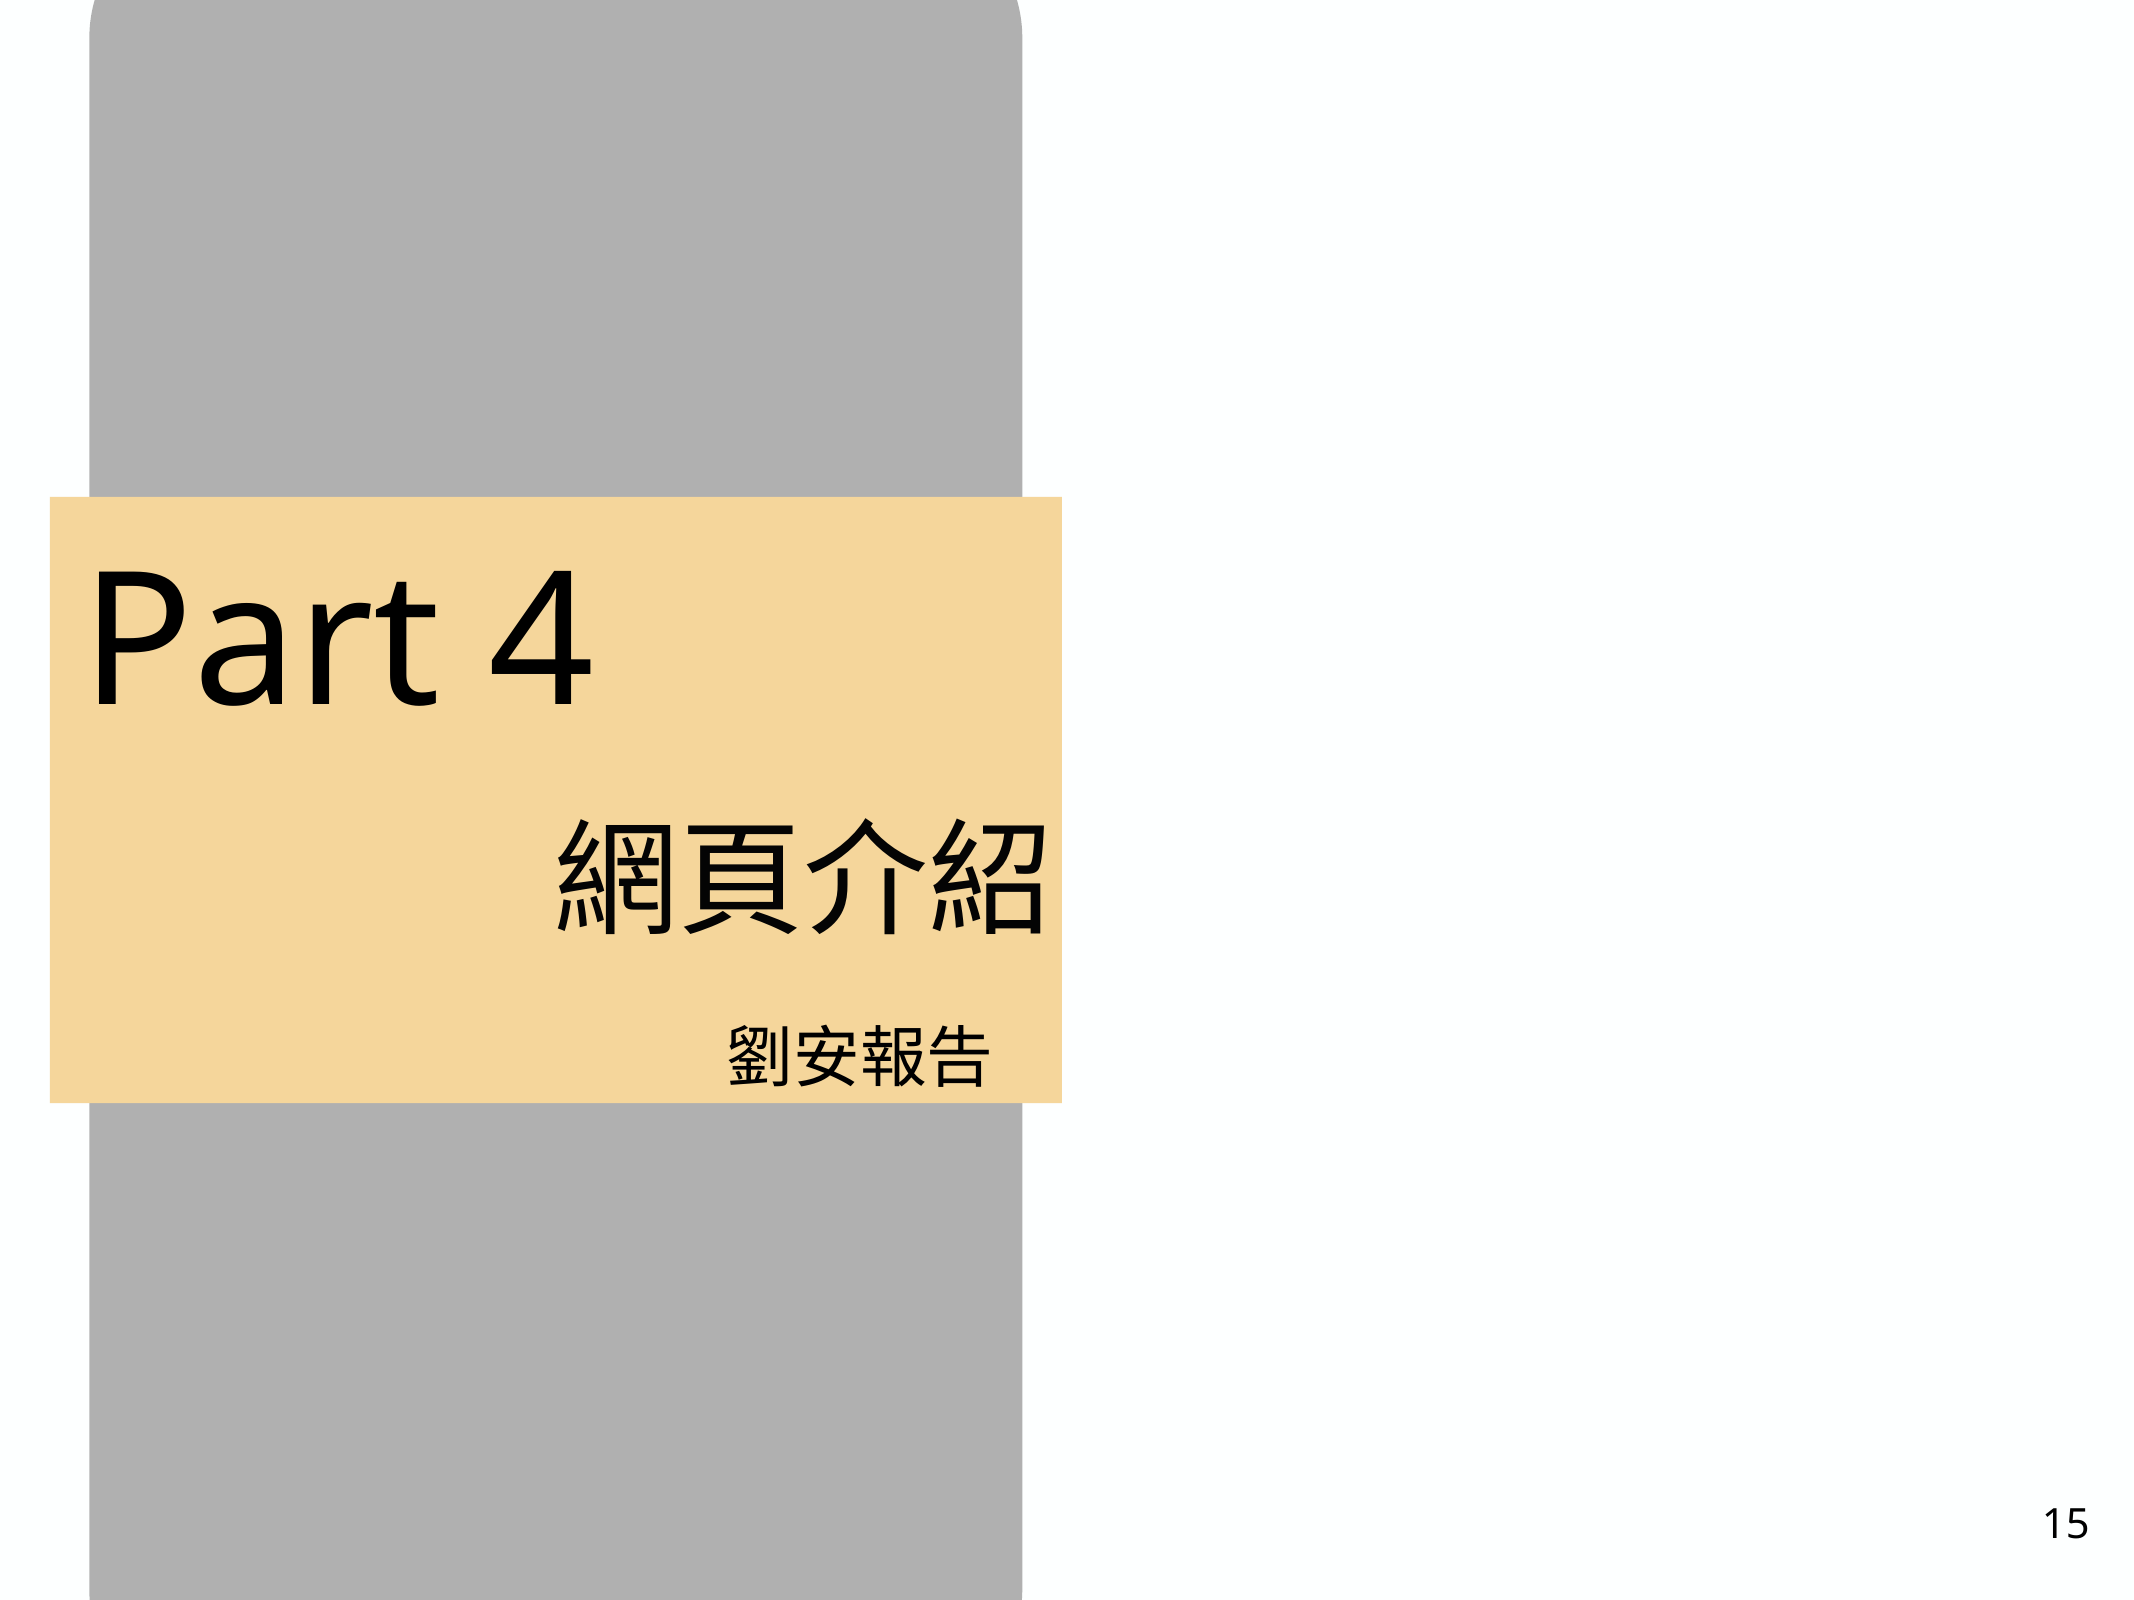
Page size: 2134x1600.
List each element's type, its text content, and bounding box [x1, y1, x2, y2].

slide_number 15 [2025, 1494, 2099, 1563]
text_box [89, 0, 1023, 496]
text_box 劉安報告 [718, 1006, 1003, 1103]
text_box 網頁介紹 [49, 496, 1062, 1104]
title Part 4 [0, 432, 783, 751]
text_box [89, 1104, 1023, 1600]
